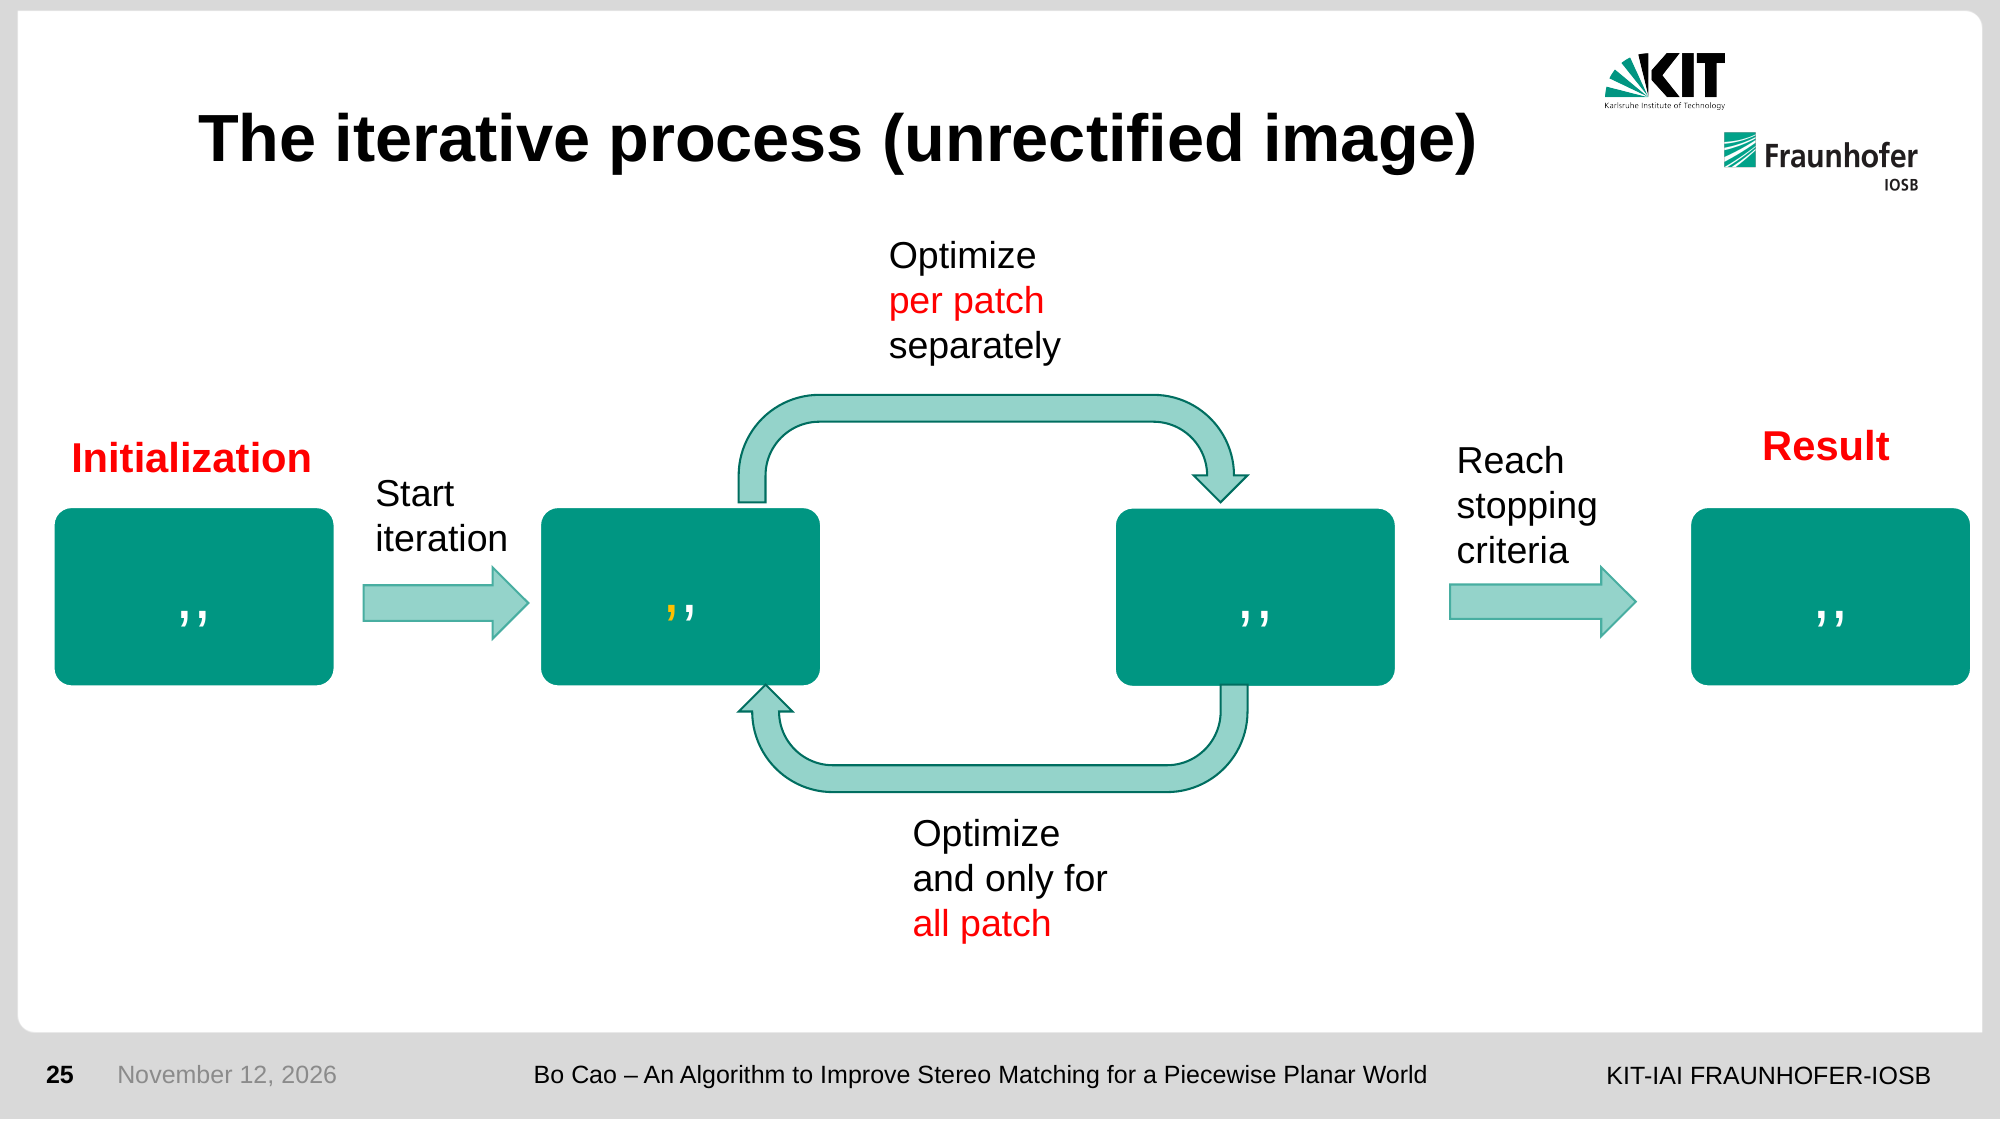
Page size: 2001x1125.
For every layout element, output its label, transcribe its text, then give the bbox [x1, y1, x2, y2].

slide_number 25 [45, 1058, 118, 1119]
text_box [45, 224, 1972, 954]
title The iterative process (unrectified image) [86, 72, 1592, 176]
picture [0, 0, 2000, 1119]
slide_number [118, 1058, 397, 1119]
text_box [540, 506, 822, 687]
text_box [1114, 507, 1396, 687]
